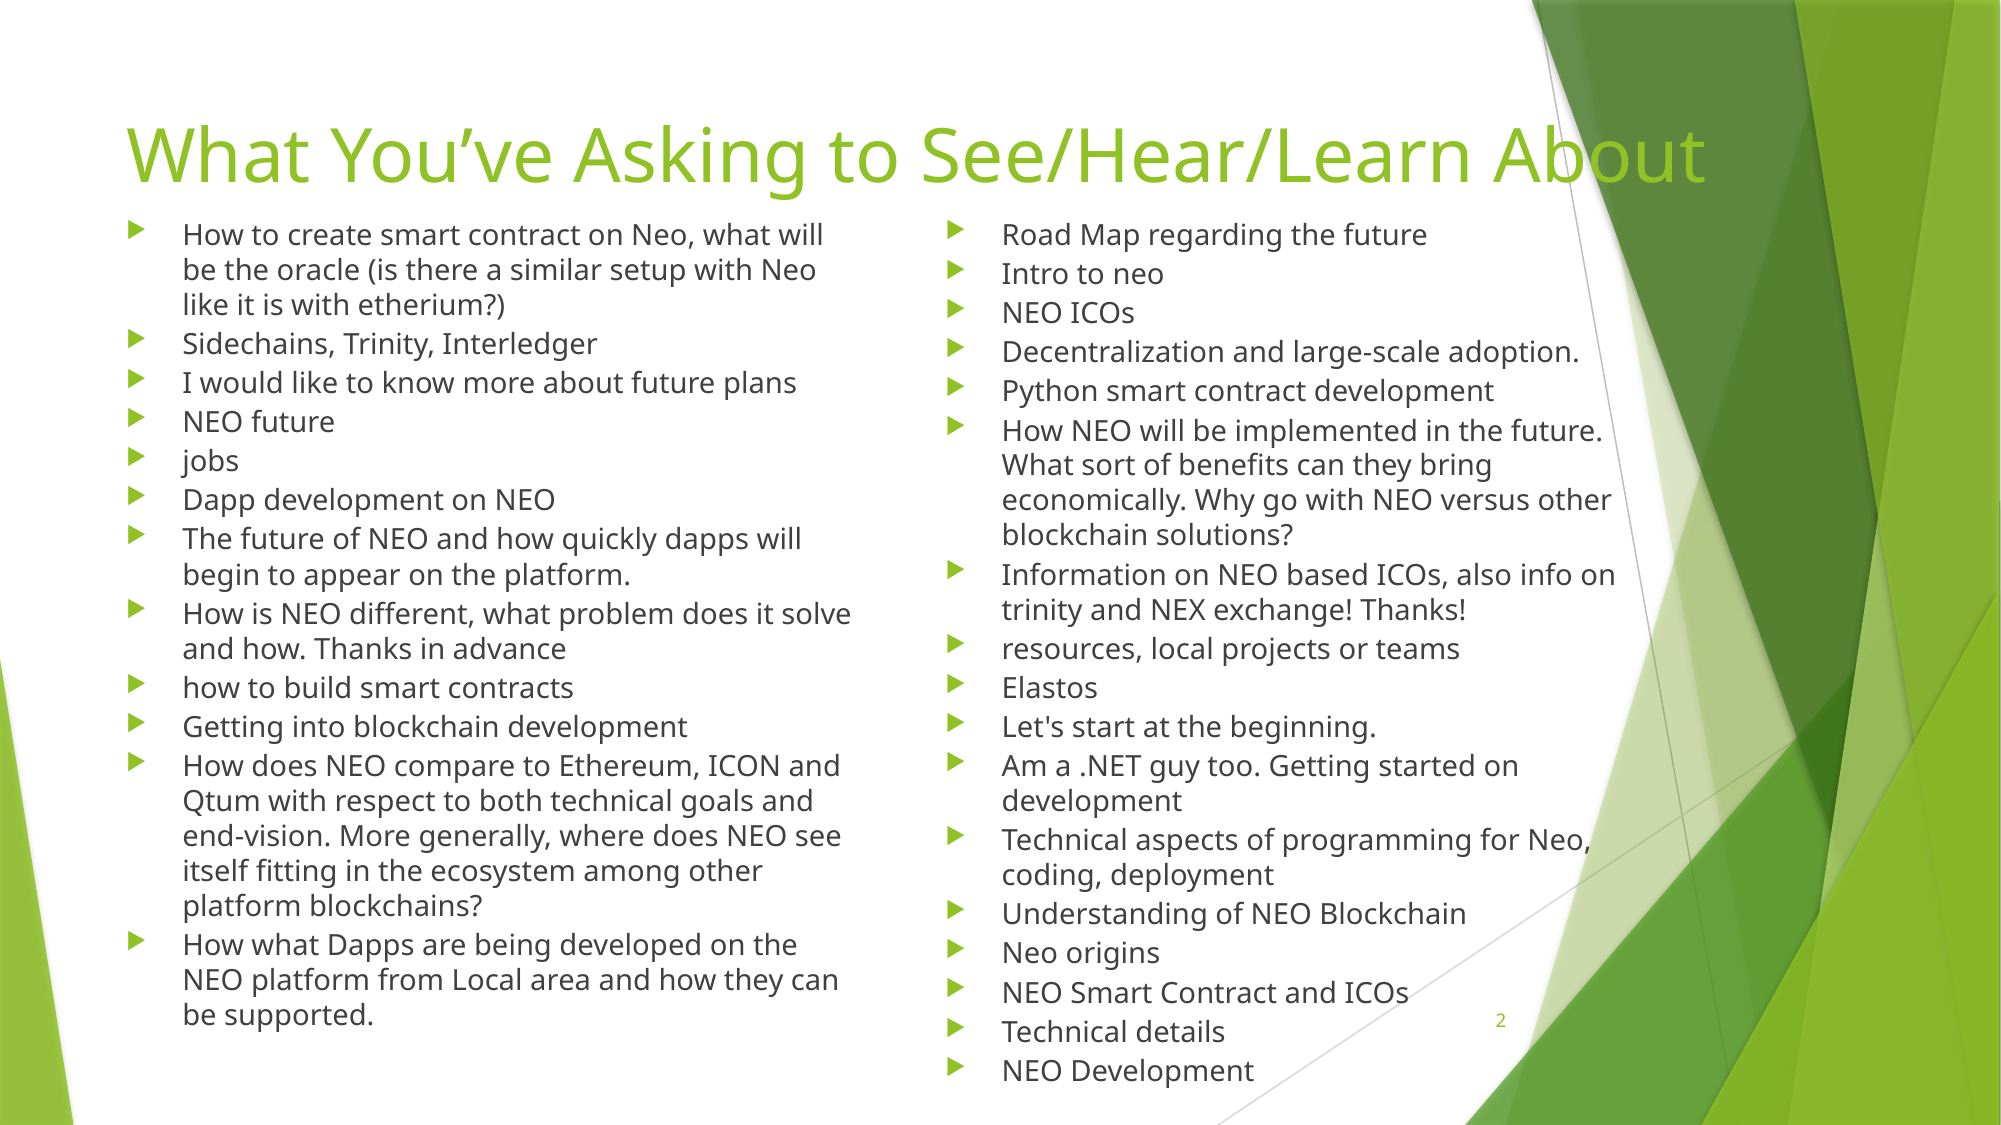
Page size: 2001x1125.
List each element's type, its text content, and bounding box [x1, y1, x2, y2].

title What You’ve Asking to See/Hear/Learn About [111, 99, 1802, 268]
text_box Road Map regarding the future Intro to neo NEO ICOs Decentralization and large-scale adoption. Python smart contract development How NEO will be implemented in the future. What sort of benefits can they bring economically. Why go with NEO versus other blockchain solutions? Information on NEO based ICOs, also info on trinity and NEX exchange! Thanks! resources, local projects or teams Elastos Let's start at the beginning. Am a .NET guy too. Getting started on development Technical aspects of programming for Neo, coding, deployment Understanding of NEO Blockchain Neo origins NEO Smart Contract and ICOs Technical details NEO Development [930, 208, 1689, 1125]
list How to create smart contract on Neo, what will be the oracle (is there a similar setup with Neo like it is with etherium?) Sidechains, Trinity, Interledger I would like to know more about future plans NEO future jobs Dapp development on NEO The future of NEO and how quickly dapps will begin to appear on the platform. How is NEO different, what problem does it solve and how. Thanks in advance how to build smart contracts Getting into blockchain development How does NEO compare to Ethereum, ICON and Qtum with respect to both technical goals and end-vision. More generally, where does NEO see itself fitting in the ecosystem among other platform blockchains? How what Dapps are being developed on the NEO platform from Local area and how they can be supported. [111, 208, 870, 1125]
